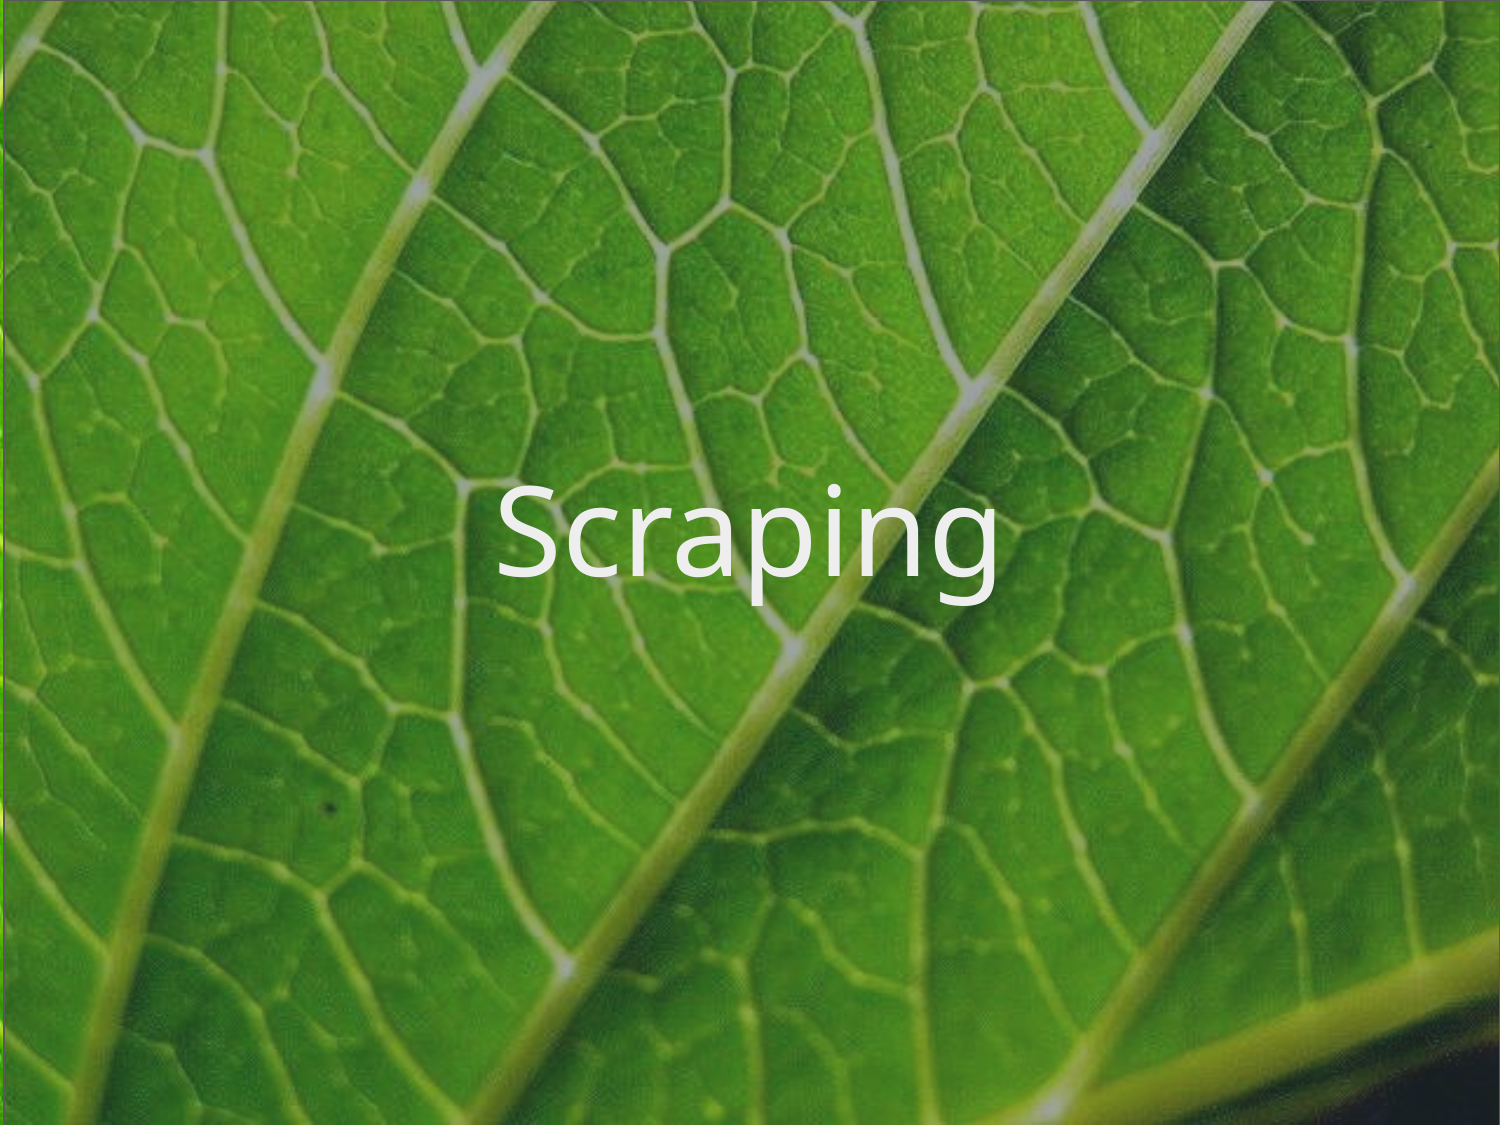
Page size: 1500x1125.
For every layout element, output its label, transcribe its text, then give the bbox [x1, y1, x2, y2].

text_box [4, 0, 1500, 1125]
text_box Scraping [51, 370, 1449, 684]
picture [0, 0, 4, 1125]
